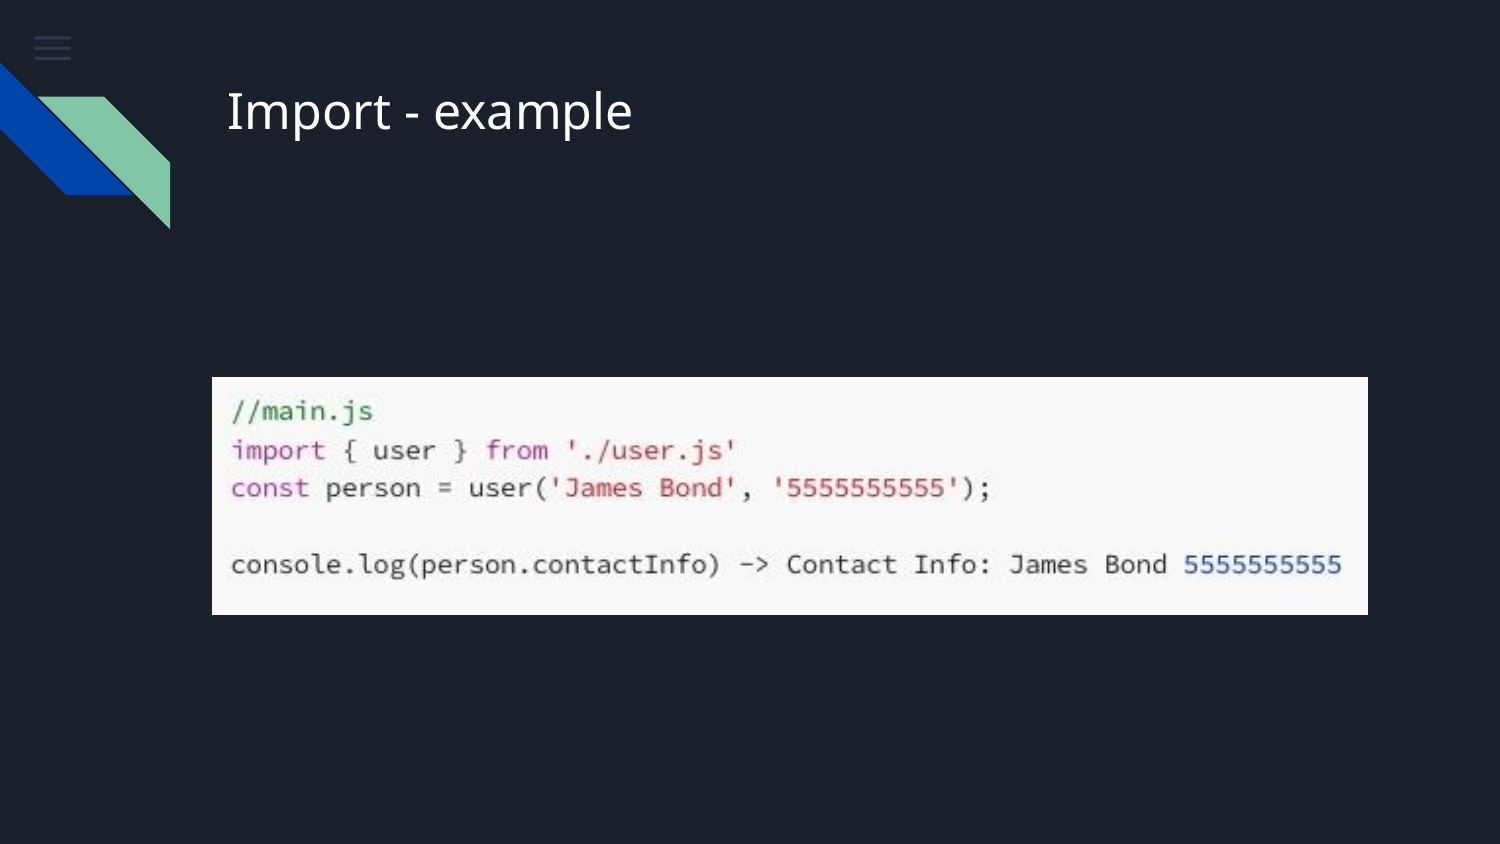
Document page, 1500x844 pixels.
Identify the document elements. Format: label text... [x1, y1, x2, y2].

picture [212, 377, 1368, 615]
title Import - example [212, 64, 1368, 215]
